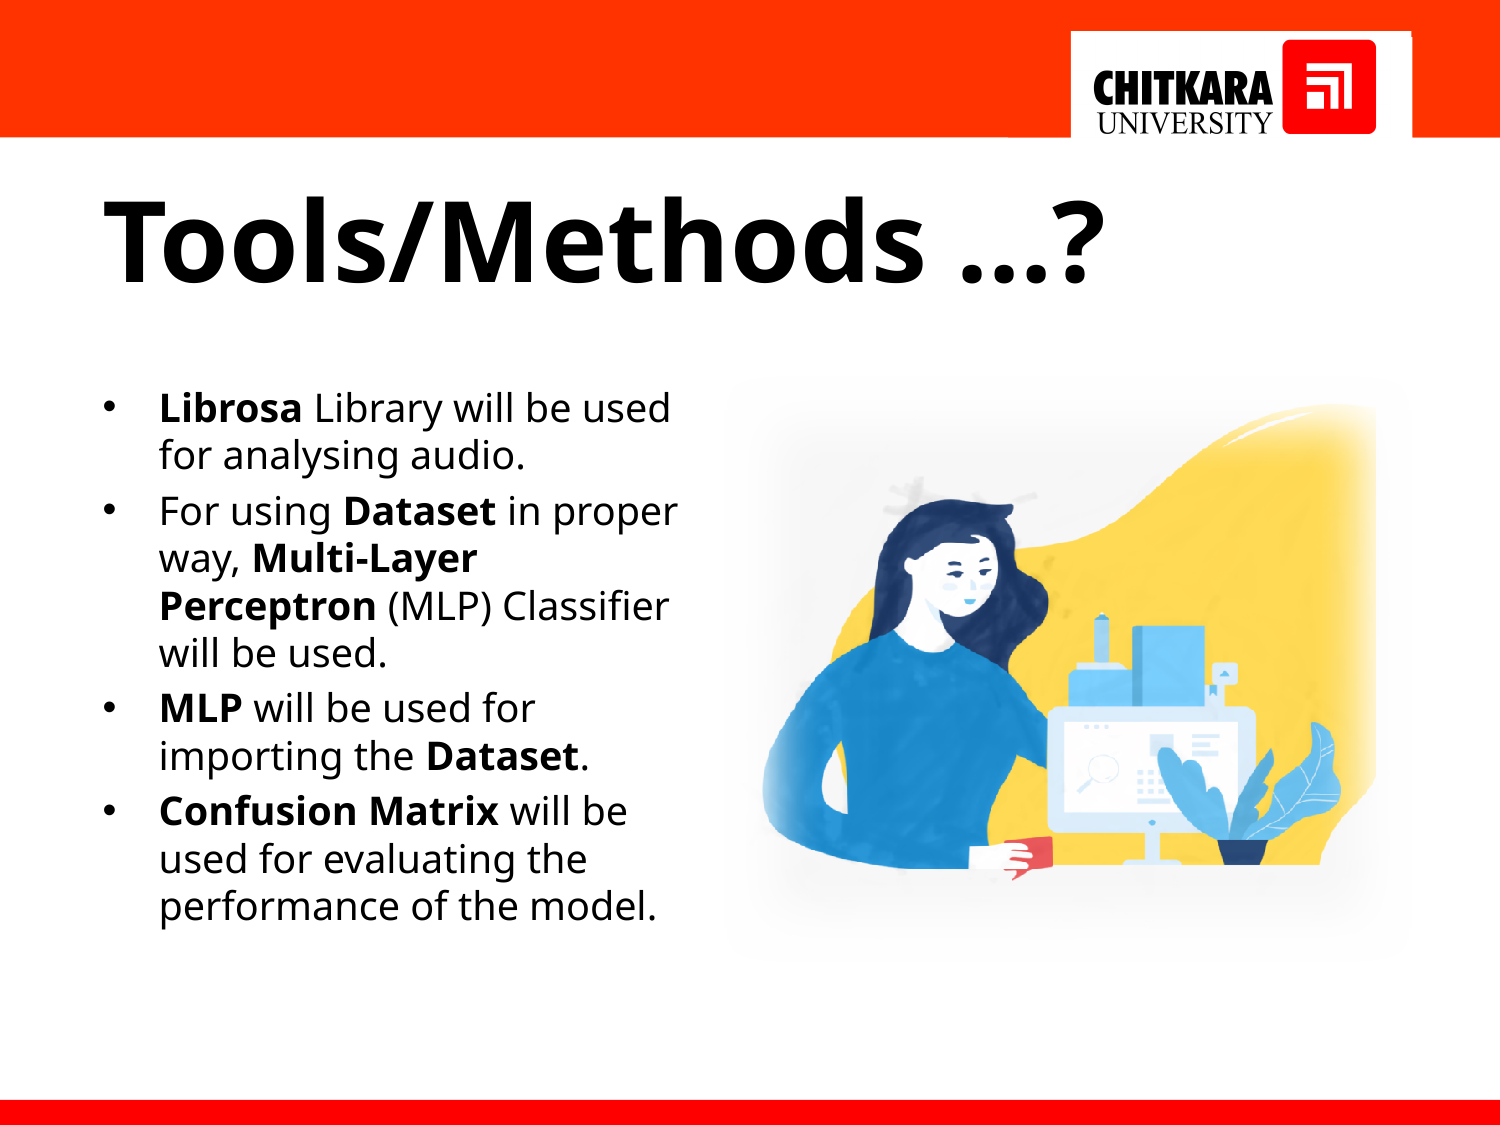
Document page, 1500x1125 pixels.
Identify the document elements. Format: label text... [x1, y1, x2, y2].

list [722, 374, 1413, 963]
text_box Tools/Methods …? [87, 137, 1500, 338]
picture [1074, 37, 1391, 137]
list Librosa Library will be used for analysing audio. For using Dataset in proper way, Multi-Layer Perceptron (MLP) Classifier will be used. MLP will be used for importing the Dataset. Confusion Matrix will be used for evaluating the performance of the model. [87, 374, 717, 1013]
